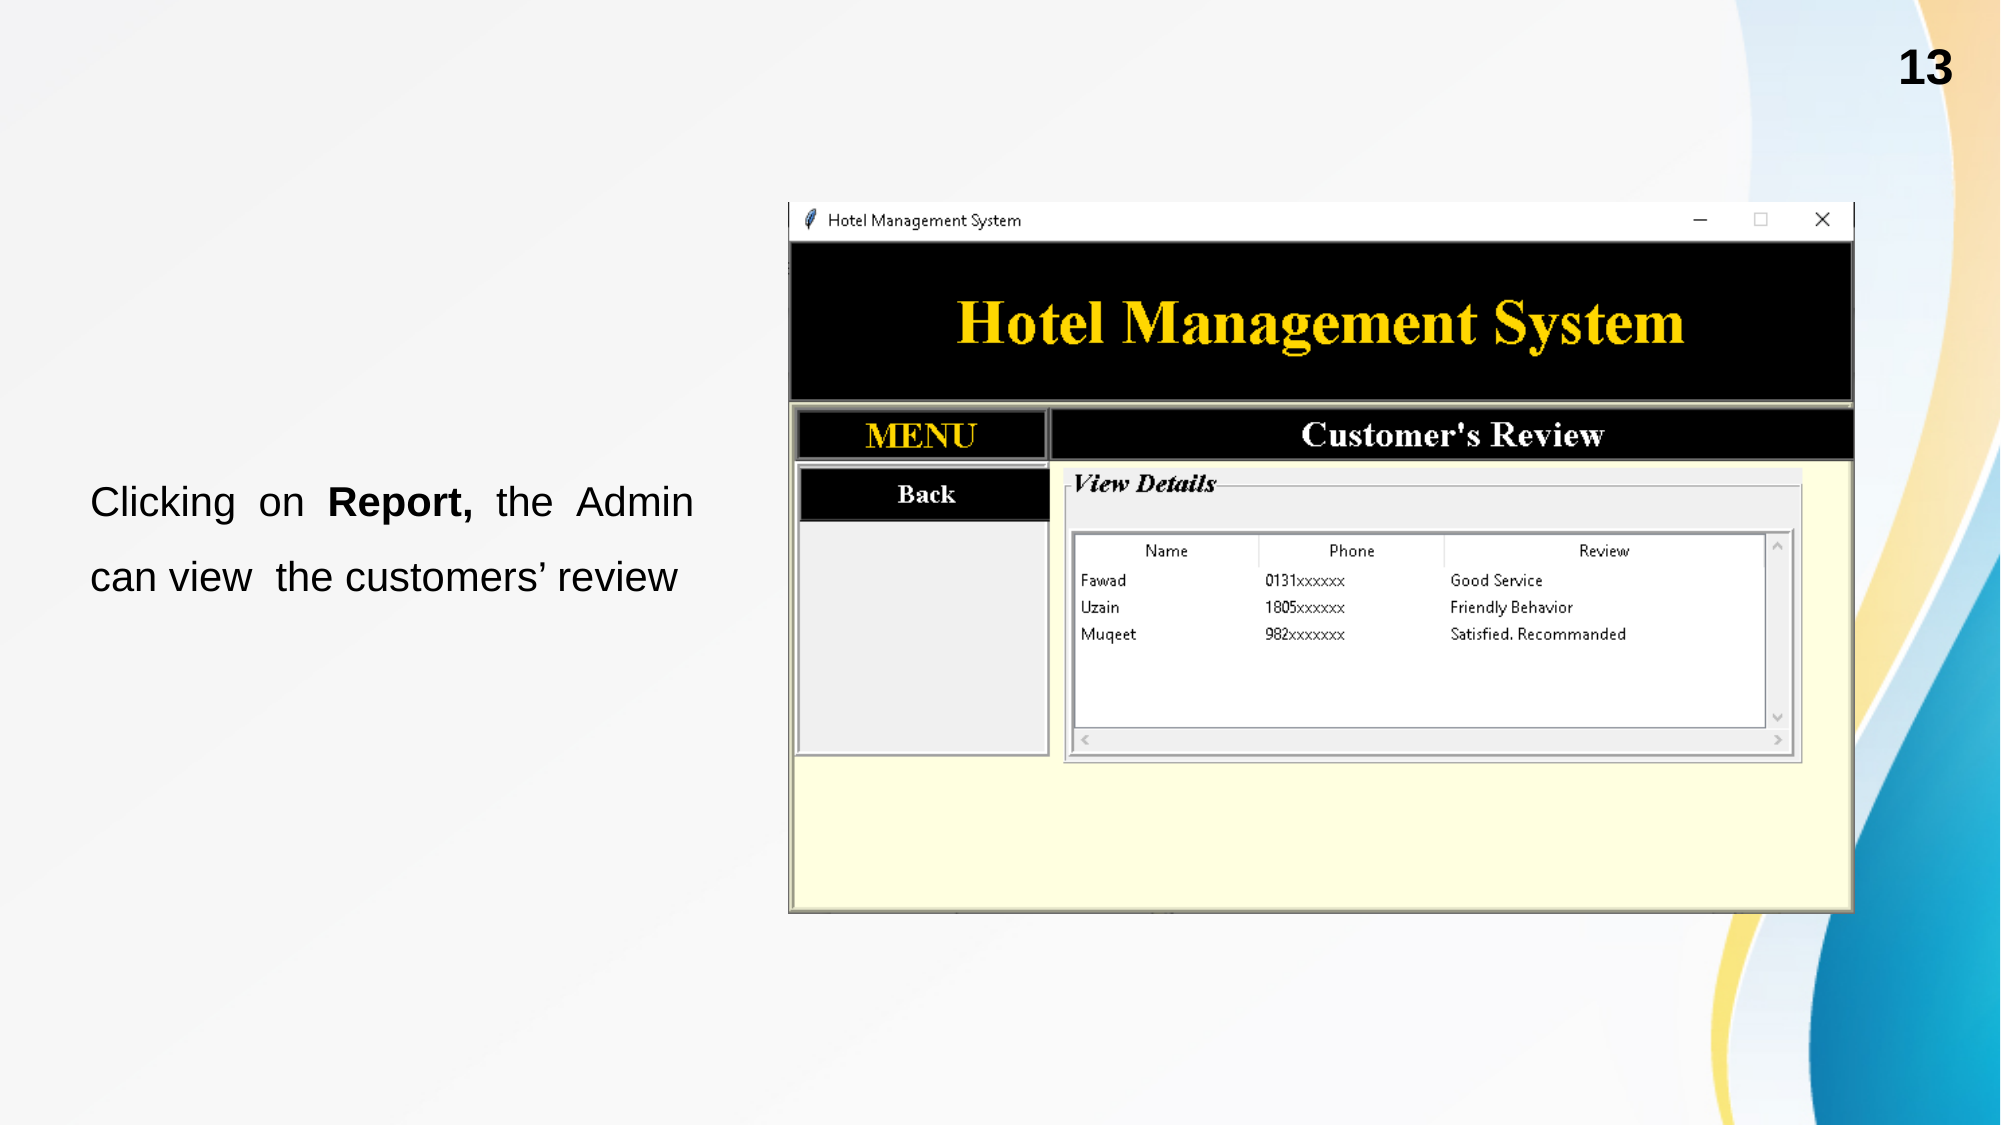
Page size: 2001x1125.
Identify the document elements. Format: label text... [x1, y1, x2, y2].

picture [0, 0, 2001, 1125]
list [788, 202, 1855, 914]
text_box Clicking on Report, the Admin can view the customers’ review [75, 442, 710, 608]
text_box 13 [1876, 27, 1969, 106]
